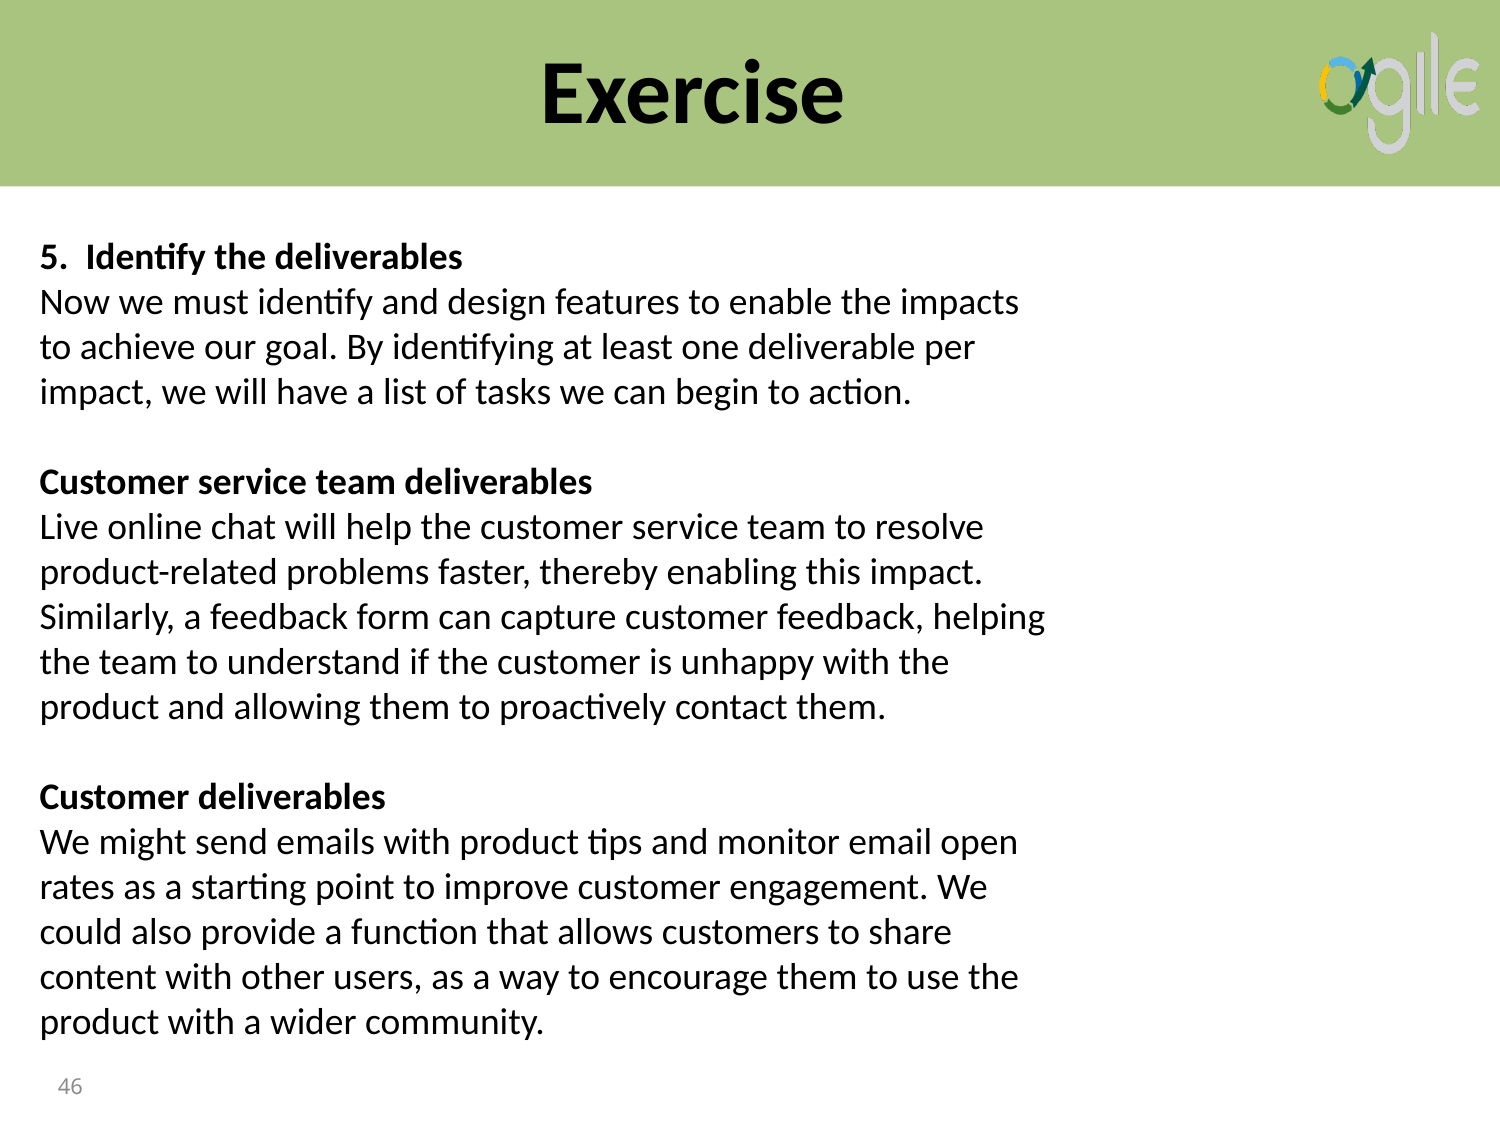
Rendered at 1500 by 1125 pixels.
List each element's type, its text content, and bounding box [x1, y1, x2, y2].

title Exercise [37, 0, 1350, 212]
text_box 5. Identify the deliverables Now we must identify and design features to enable the impacts to achieve our goal. By identifying at least one deliverable per impact, we will have a list of tasks we can begin to action. Customer service team deliverables Live online chat will help the customer service team to resolve product-related problems faster, thereby enabling this impact. Similarly, a feedback form can capture customer feedback, helping the team to understand if the customer is unhappy with the product and allowing them to proactively contact them. Customer deliverables We might send emails with product tips and monitor email open rates as a starting point to improve customer engagement. We could also provide a function that allows customers to share content with other users, as a way to encourage them to use the product with a wider community. [24, 224, 1075, 1095]
picture [1350, 32, 1480, 154]
